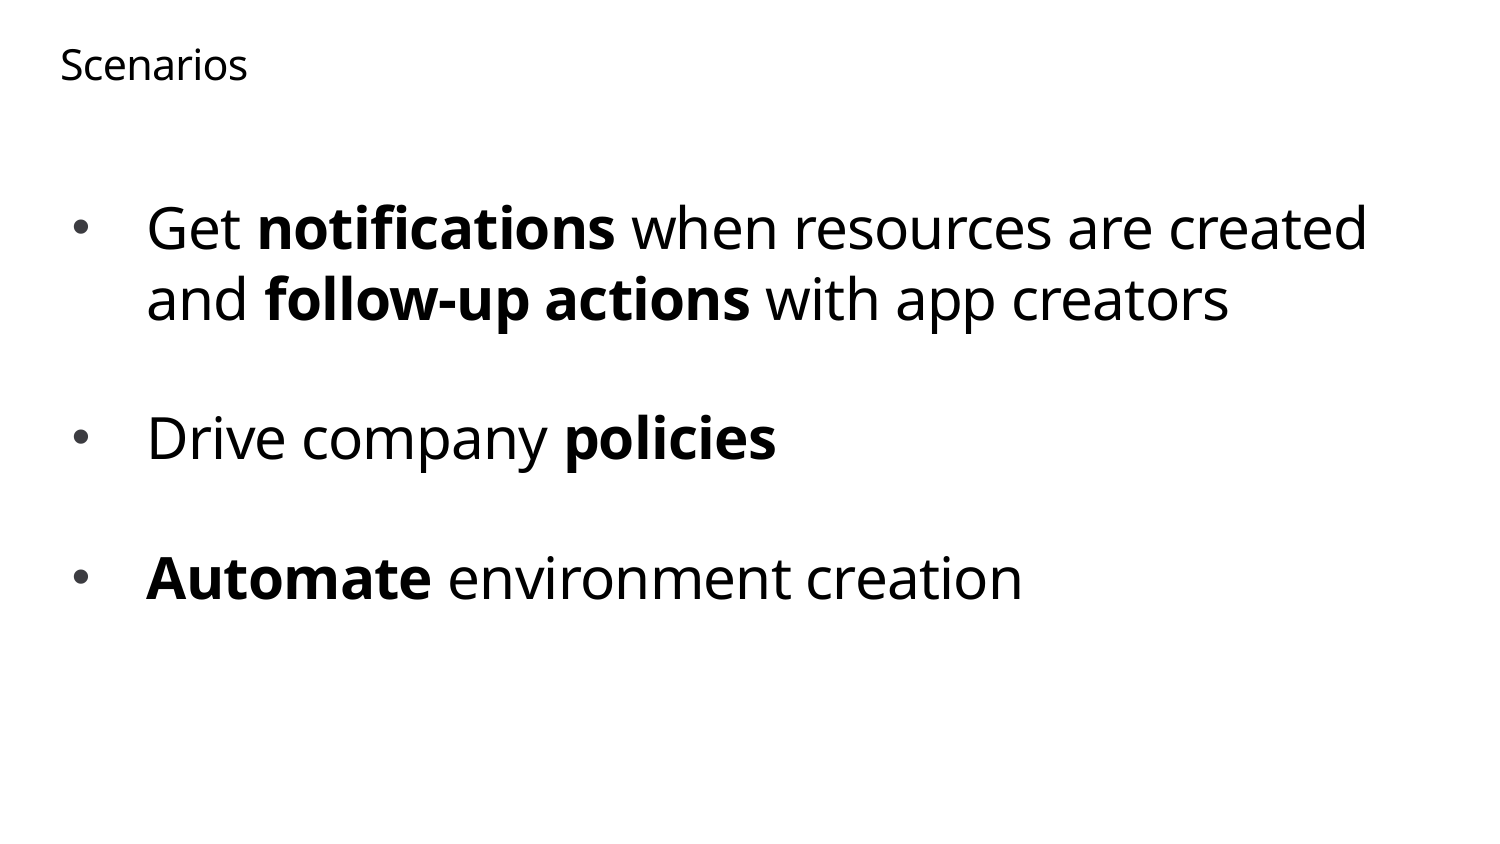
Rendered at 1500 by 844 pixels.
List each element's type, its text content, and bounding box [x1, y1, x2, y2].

title Scenarios [60, 28, 1450, 110]
list Get notifications when resources are created and follow-up actions with app creators Drive company policies Automate environment creation [71, 176, 1428, 631]
